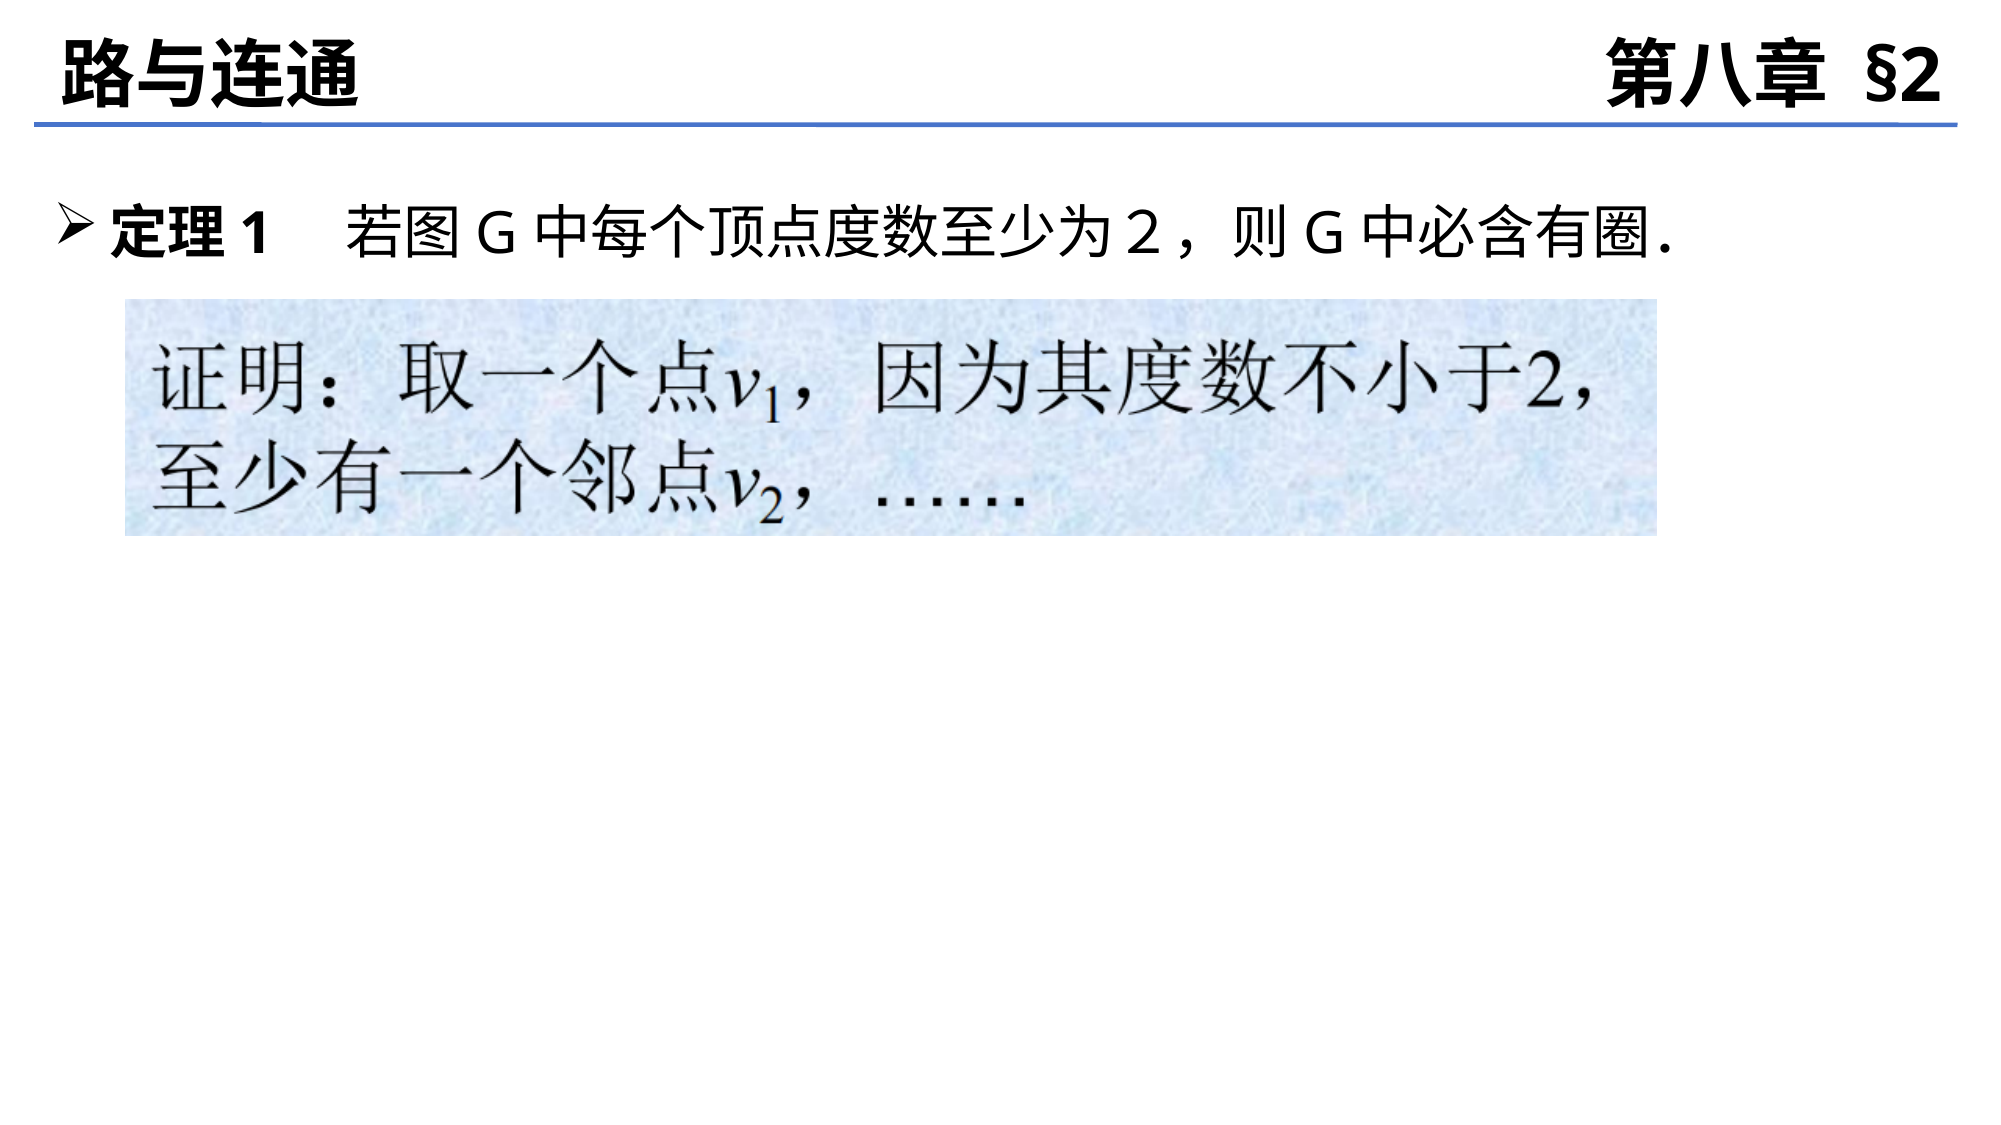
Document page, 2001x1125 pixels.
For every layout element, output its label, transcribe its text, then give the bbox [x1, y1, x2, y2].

text_box 第八章 §2 [1576, 19, 1958, 124]
text_box 路与连通 [46, 18, 932, 124]
picture [124, 298, 1657, 536]
text_box 定理1 若图G中每个顶点度数至少为２，则G中必含有圈． [38, 153, 1951, 1065]
